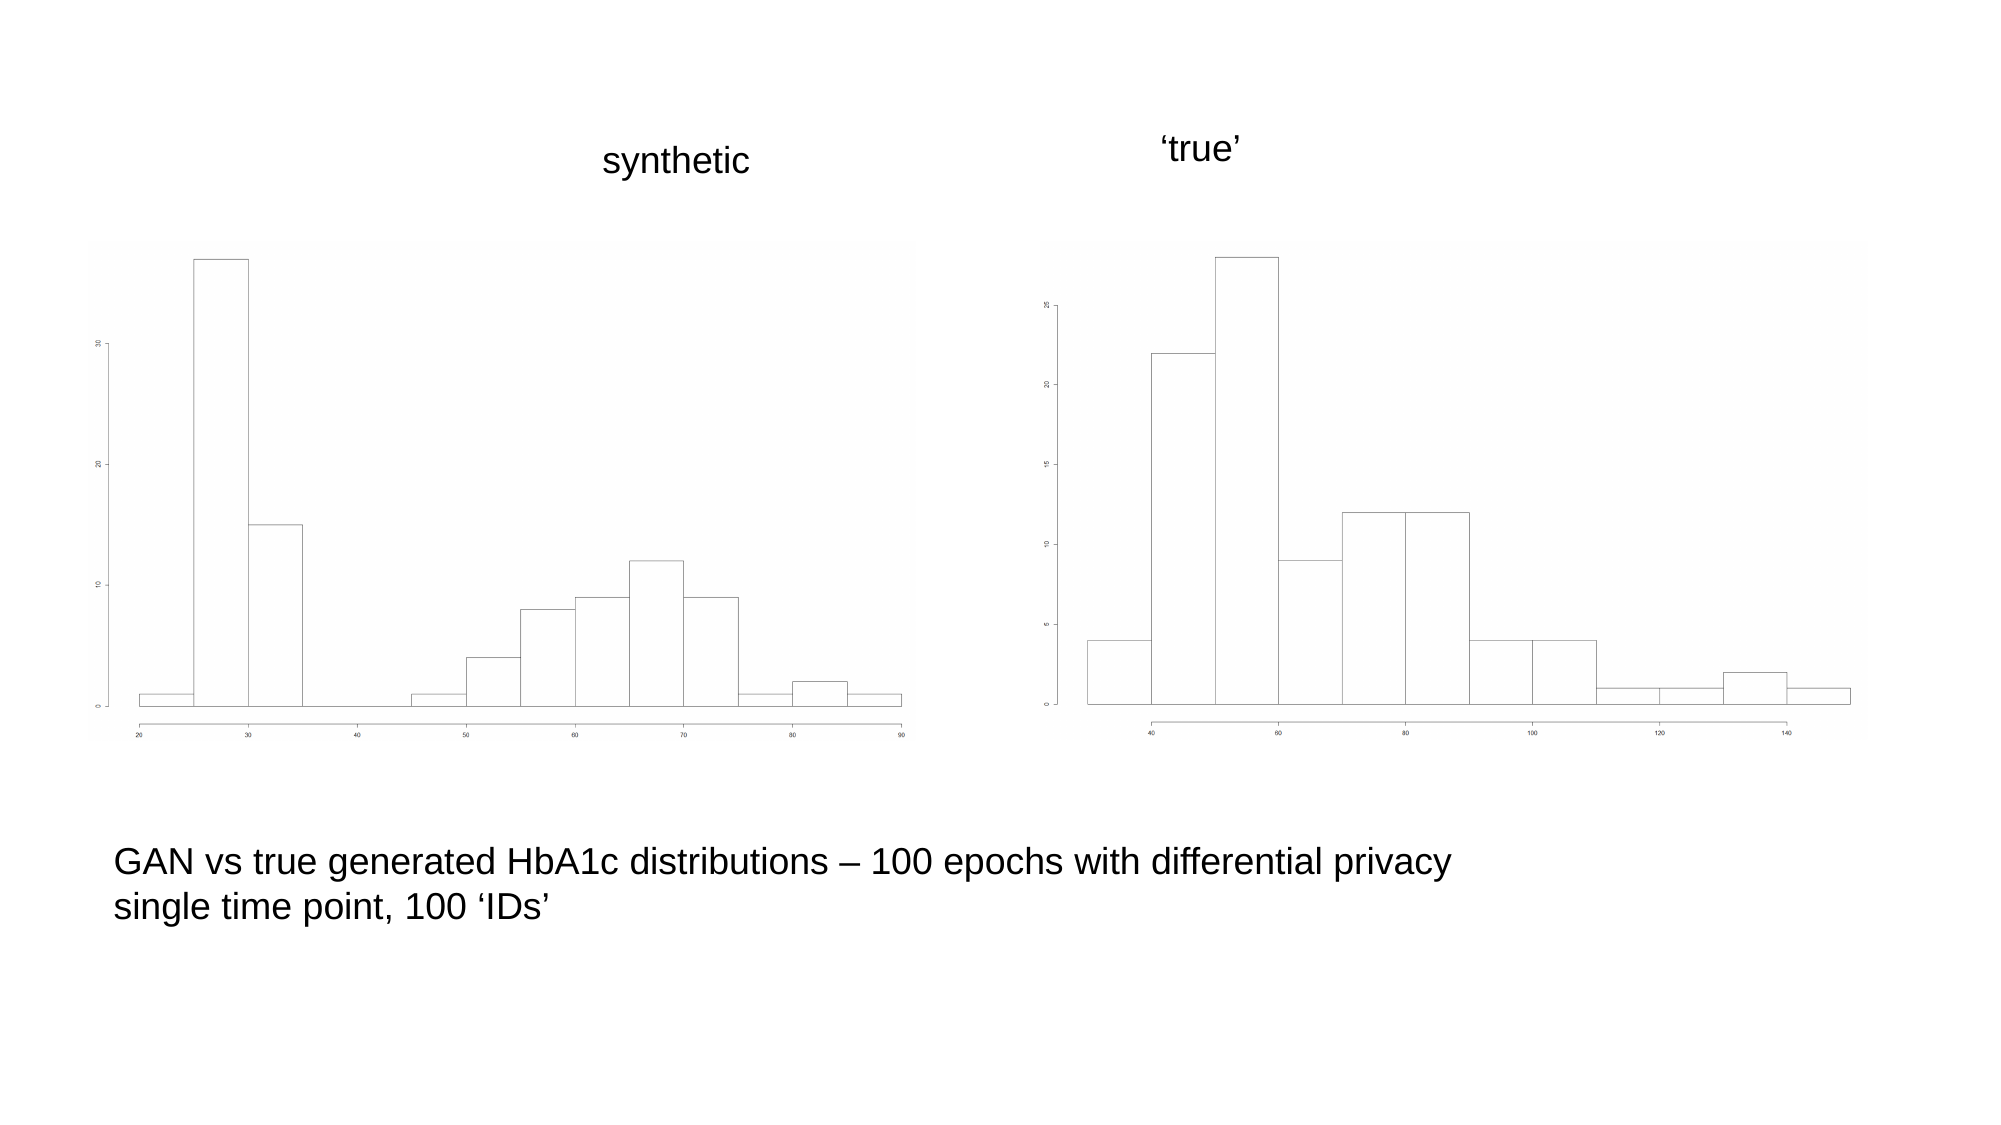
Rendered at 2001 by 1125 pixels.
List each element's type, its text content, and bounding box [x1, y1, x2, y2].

text_box synthetic [587, 129, 766, 189]
text_box ‘true’ [1145, 116, 1257, 177]
picture [88, 241, 916, 741]
text_box GAN vs true generated HbA1c distributions – 100 epochs with differential privacy single time point, 100 ‘IDs’ [98, 829, 1600, 979]
picture [1040, 241, 1868, 740]
